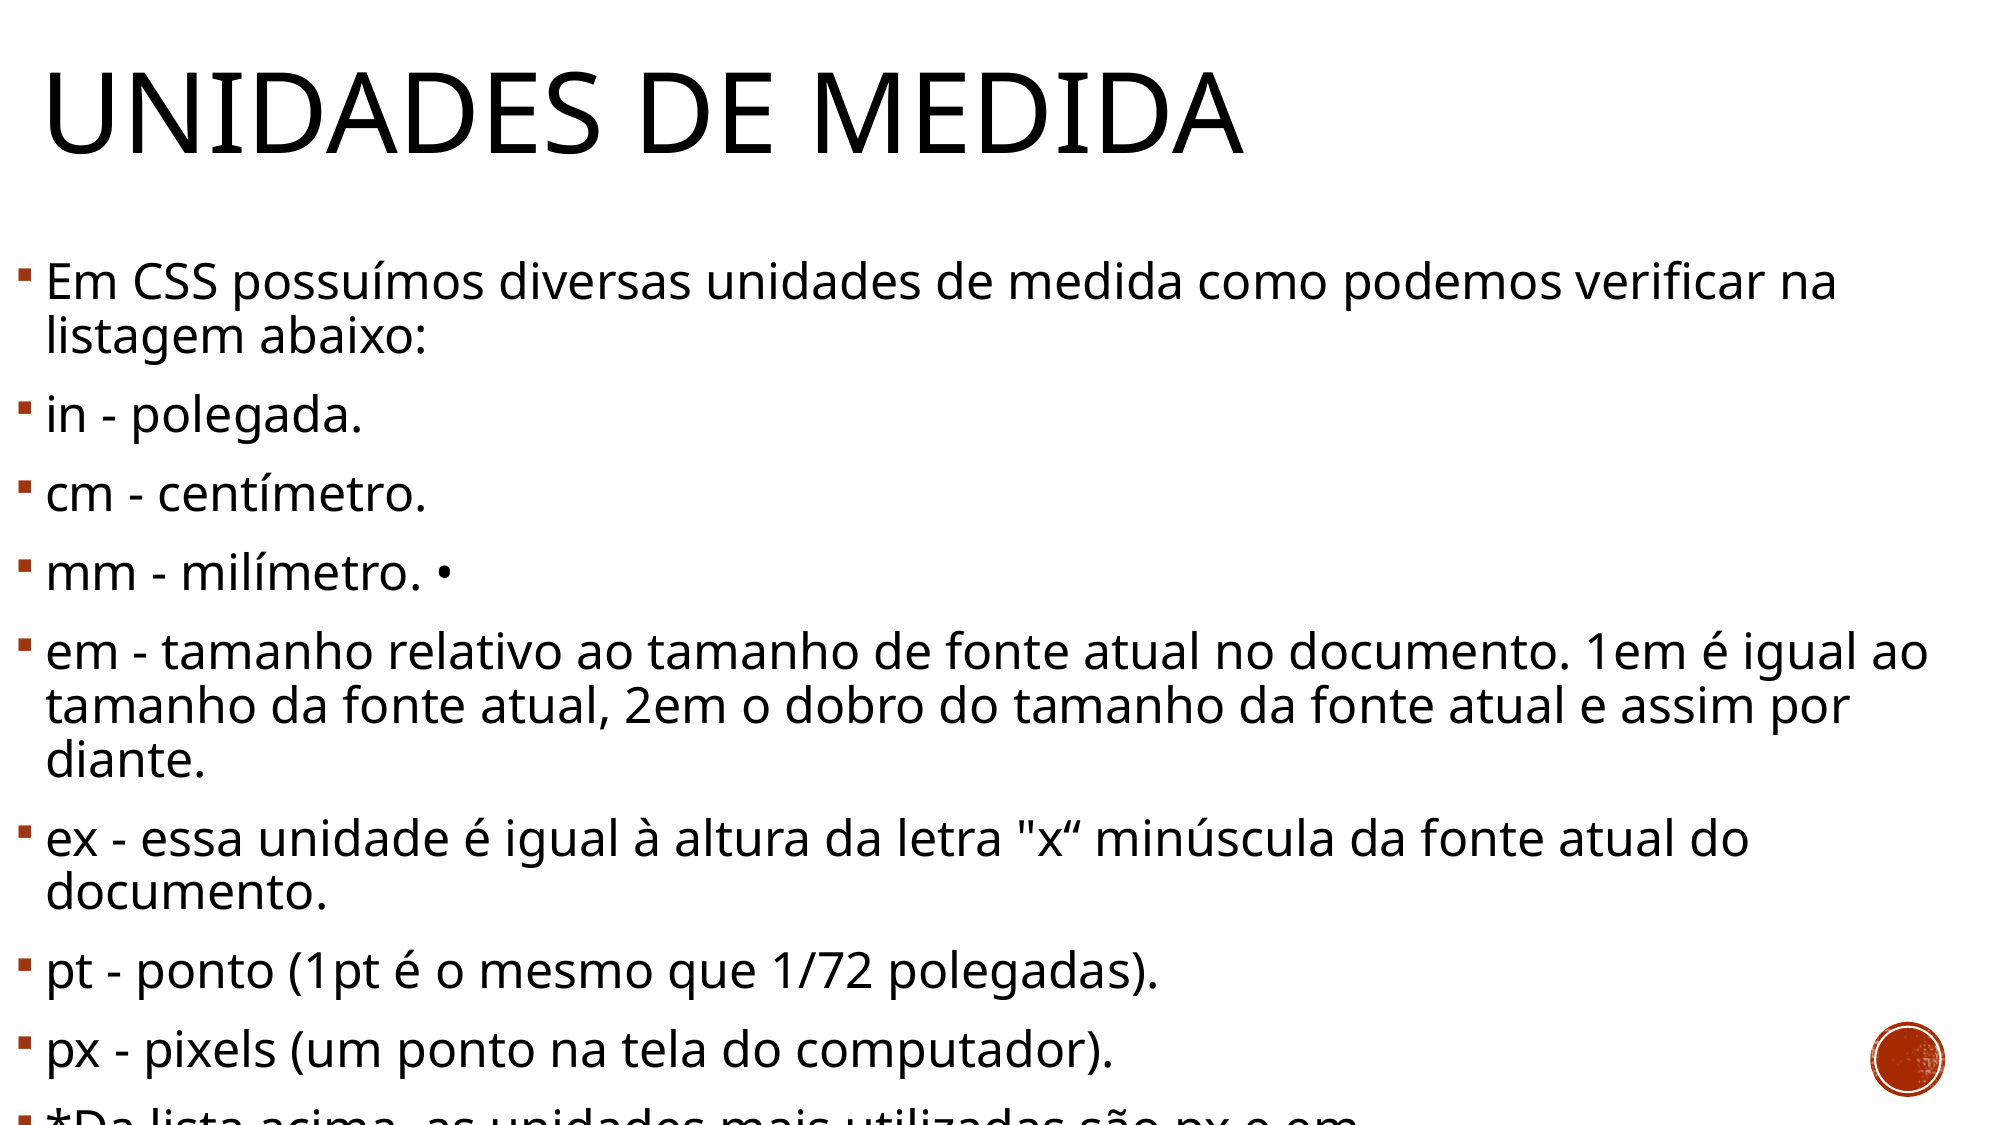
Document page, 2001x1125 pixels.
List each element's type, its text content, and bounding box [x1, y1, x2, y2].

title Unidades de medida [25, 0, 1676, 248]
list Em CSS possuímos diversas unidades de medida como podemos verificar na listagem abaixo: in - polegada. cm - centímetro. mm - milímetro. • em - tamanho relativo ao tamanho de fonte atual no documento. 1em é igual ao tamanho da fonte atual, 2em o dobro do tamanho da fonte atual e assim por diante. ex - essa unidade é igual à altura da letra "x“ minúscula da fonte atual do documento. pt - ponto (1pt é o mesmo que 1/72 polegadas). px - pixels (um ponto na tela do computador). *Da lista acima, as unidades mais utilizadas são px e em. [0, 248, 2000, 914]
